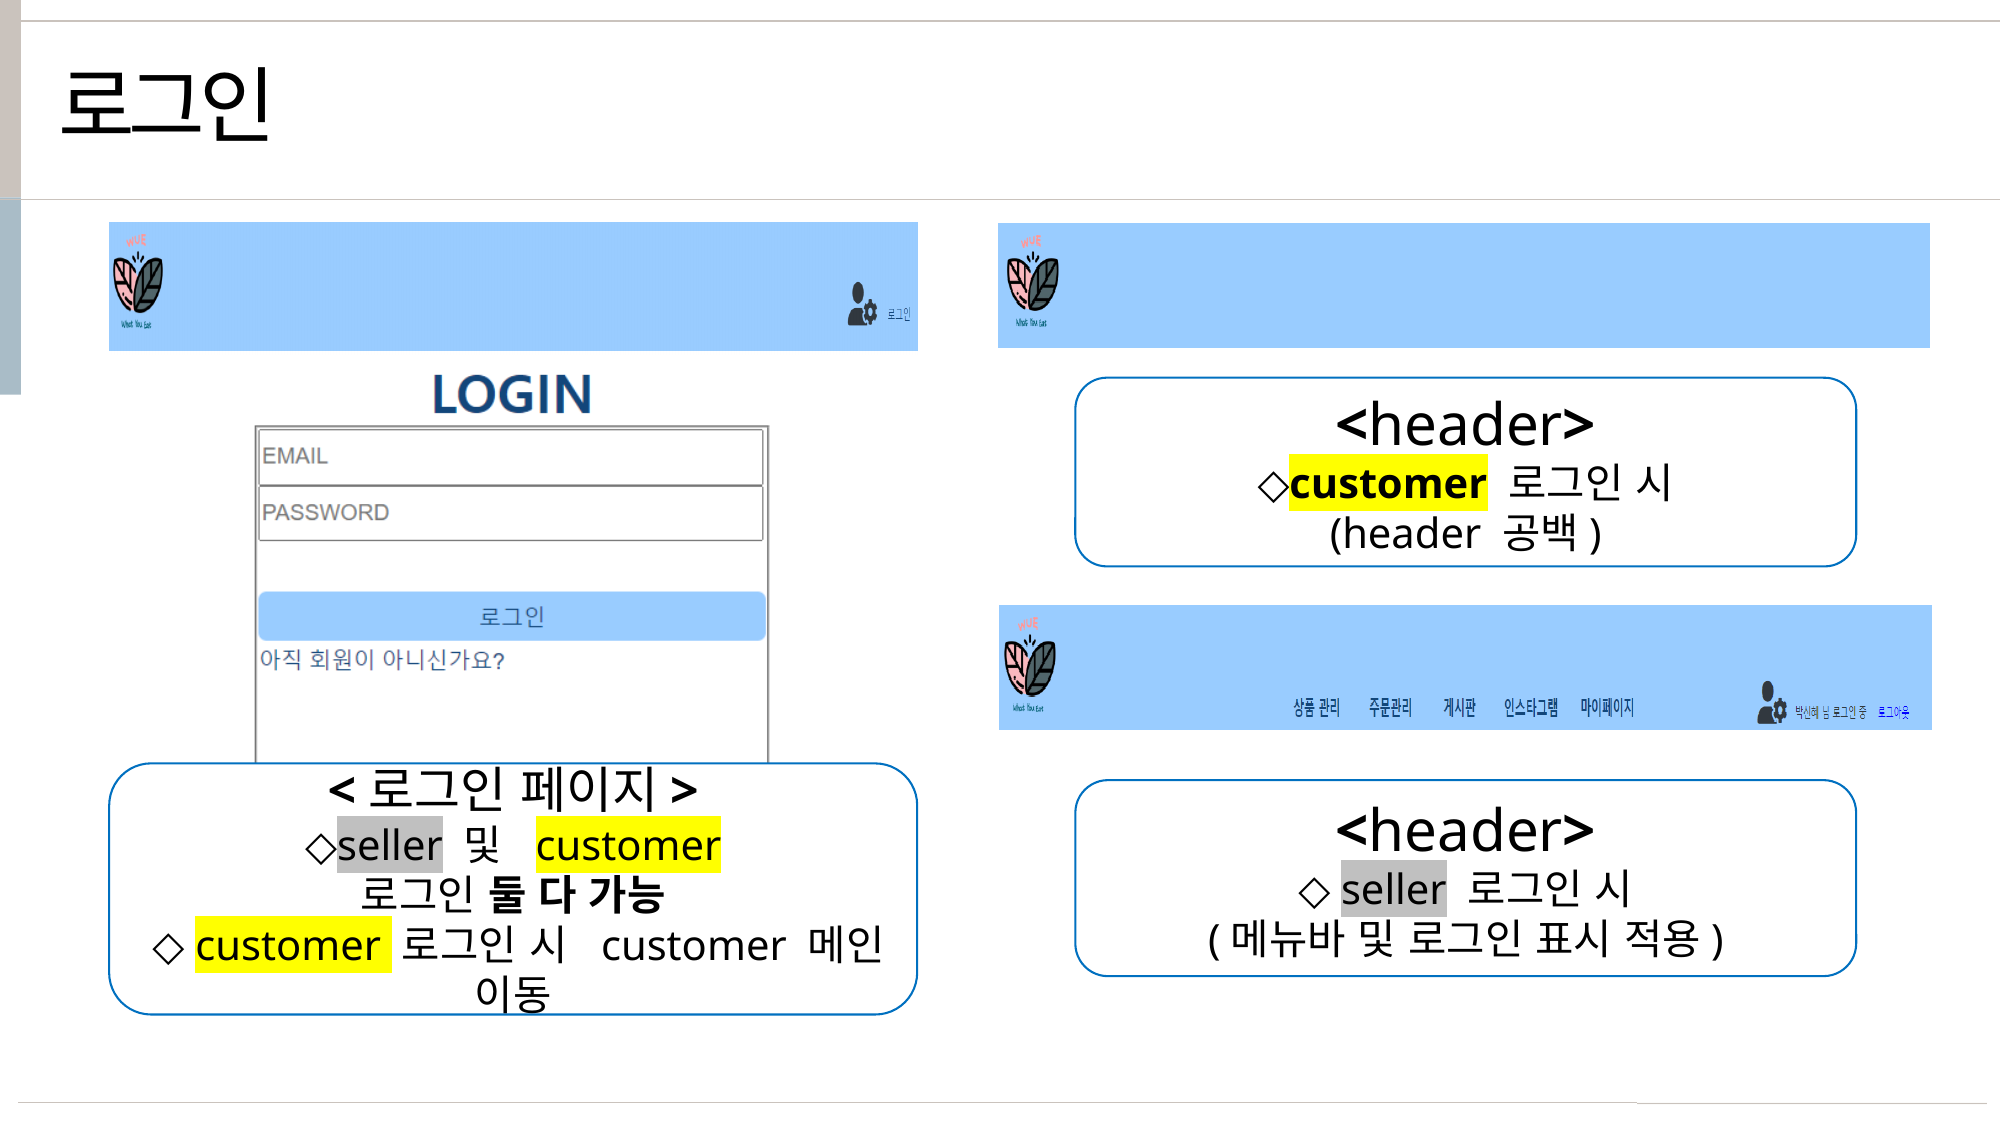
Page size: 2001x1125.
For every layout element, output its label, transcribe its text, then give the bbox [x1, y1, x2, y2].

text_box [0, 0, 21, 198]
picture [999, 605, 1932, 730]
text_box <header> ◇ seller 로그인 시 (메뉴바 및 로그인 표시 적용) [1074, 779, 1858, 978]
picture [109, 222, 918, 828]
text_box <header> ◇customer 로그인 시 (header 공백) [1074, 376, 1858, 568]
text_box 로그인 [44, 46, 308, 161]
text_box <로그인 페이지> ◇seller 및 customer 로그인 둘 다 가능 ◇ customer 로그인 시 customer 메인 이동 [108, 762, 919, 1016]
picture [1637, 1087, 1987, 1119]
picture [997, 223, 1930, 348]
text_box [0, 200, 21, 395]
